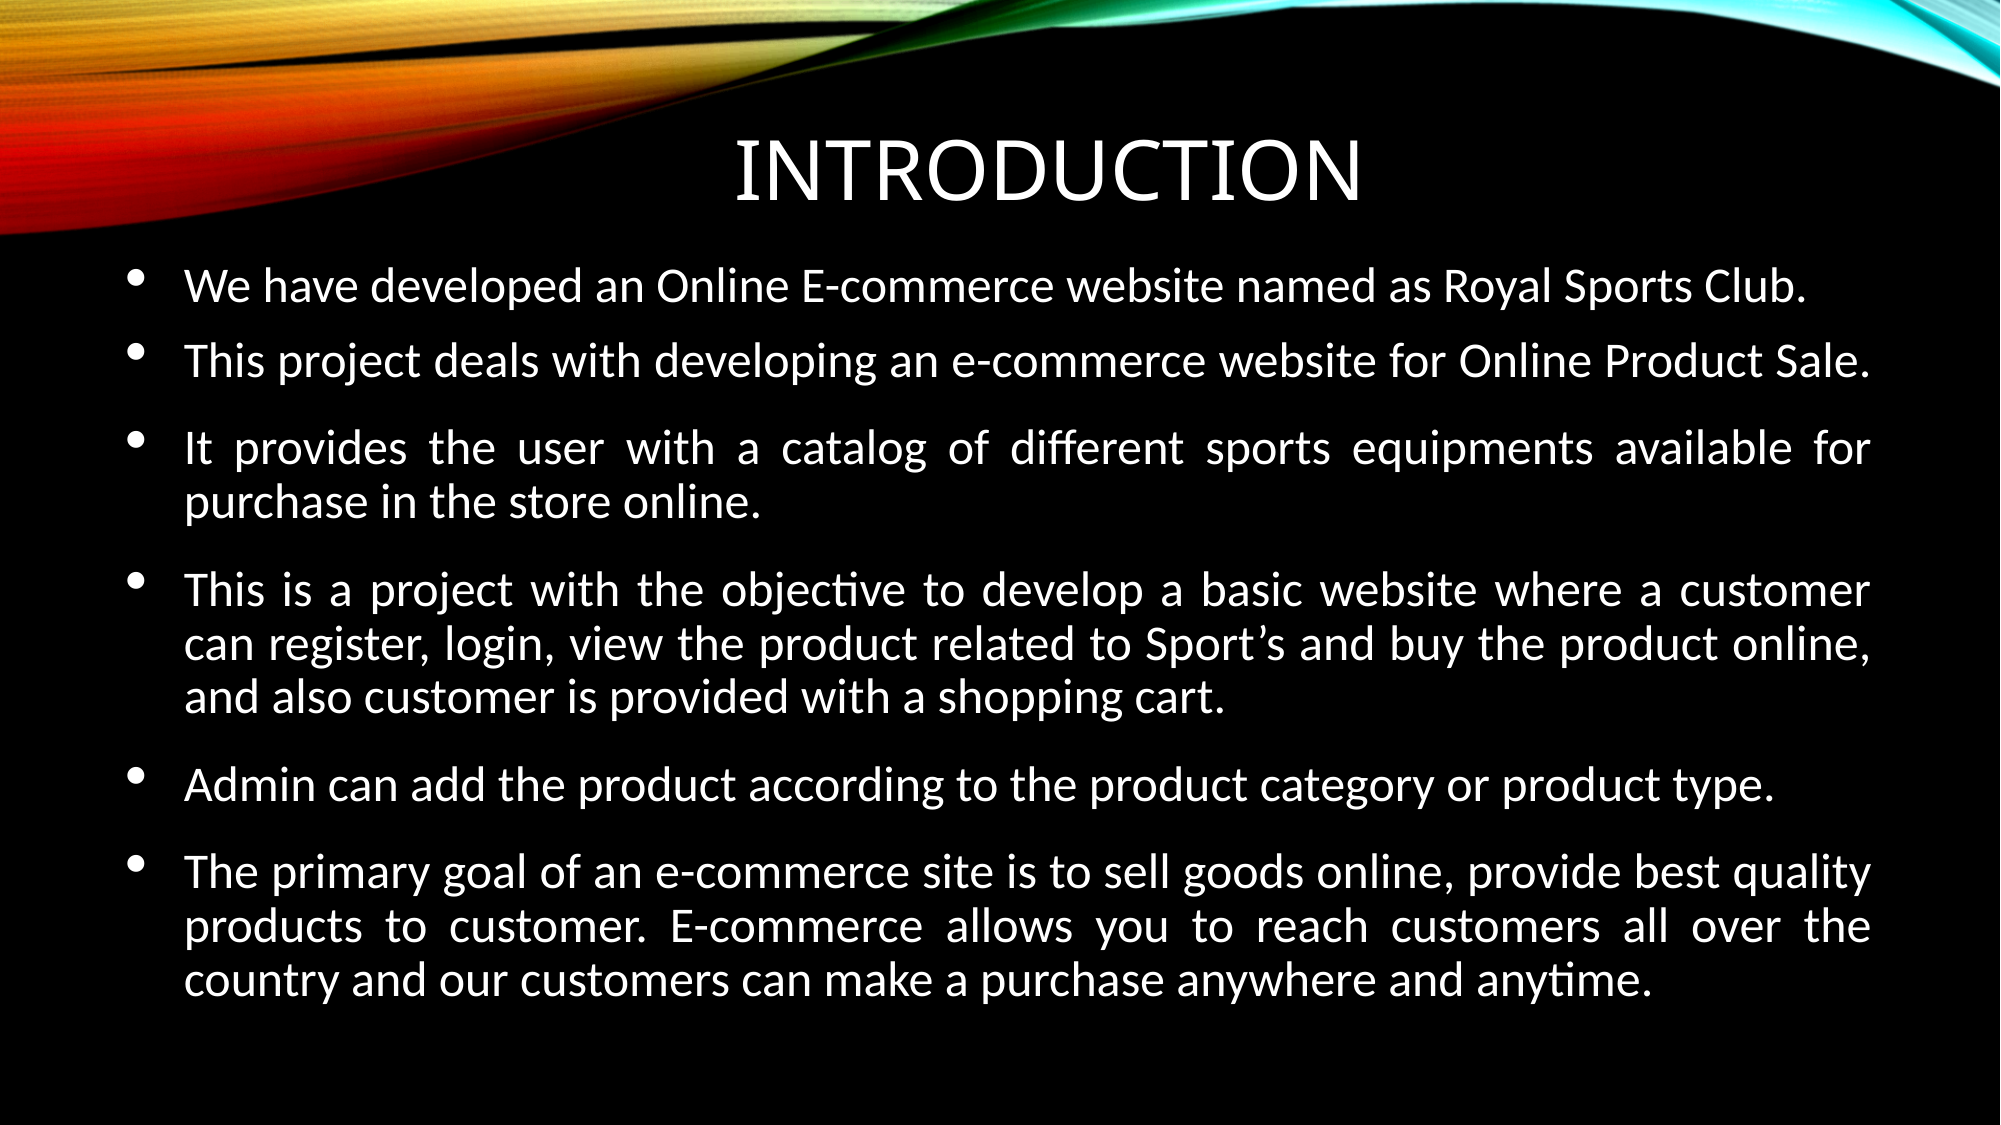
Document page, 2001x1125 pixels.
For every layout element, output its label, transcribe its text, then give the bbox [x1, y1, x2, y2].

list We have developed an Online E-commerce website named as Royal Sports Club. This project deals with developing an e-commerce website for Online Product Sale. It provides the user with a catalog of different sports equipments available for purchase in the store online. This is a project with the objective to develop a basic website where a customer can register, login, view the product related to Sport’s and buy the product online, and also customer is provided with a shopping cart. Admin can add the product according to the product category or product type. The primary goal of an e-commerce site is to sell goods online, provide best quality products to customer. E-commerce allows you to reach customers all over the country and our customers can make a purchase anywhere and anytime. [112, 251, 1888, 1058]
title Introduction [343, 67, 1757, 251]
picture [0, 0, 2000, 237]
